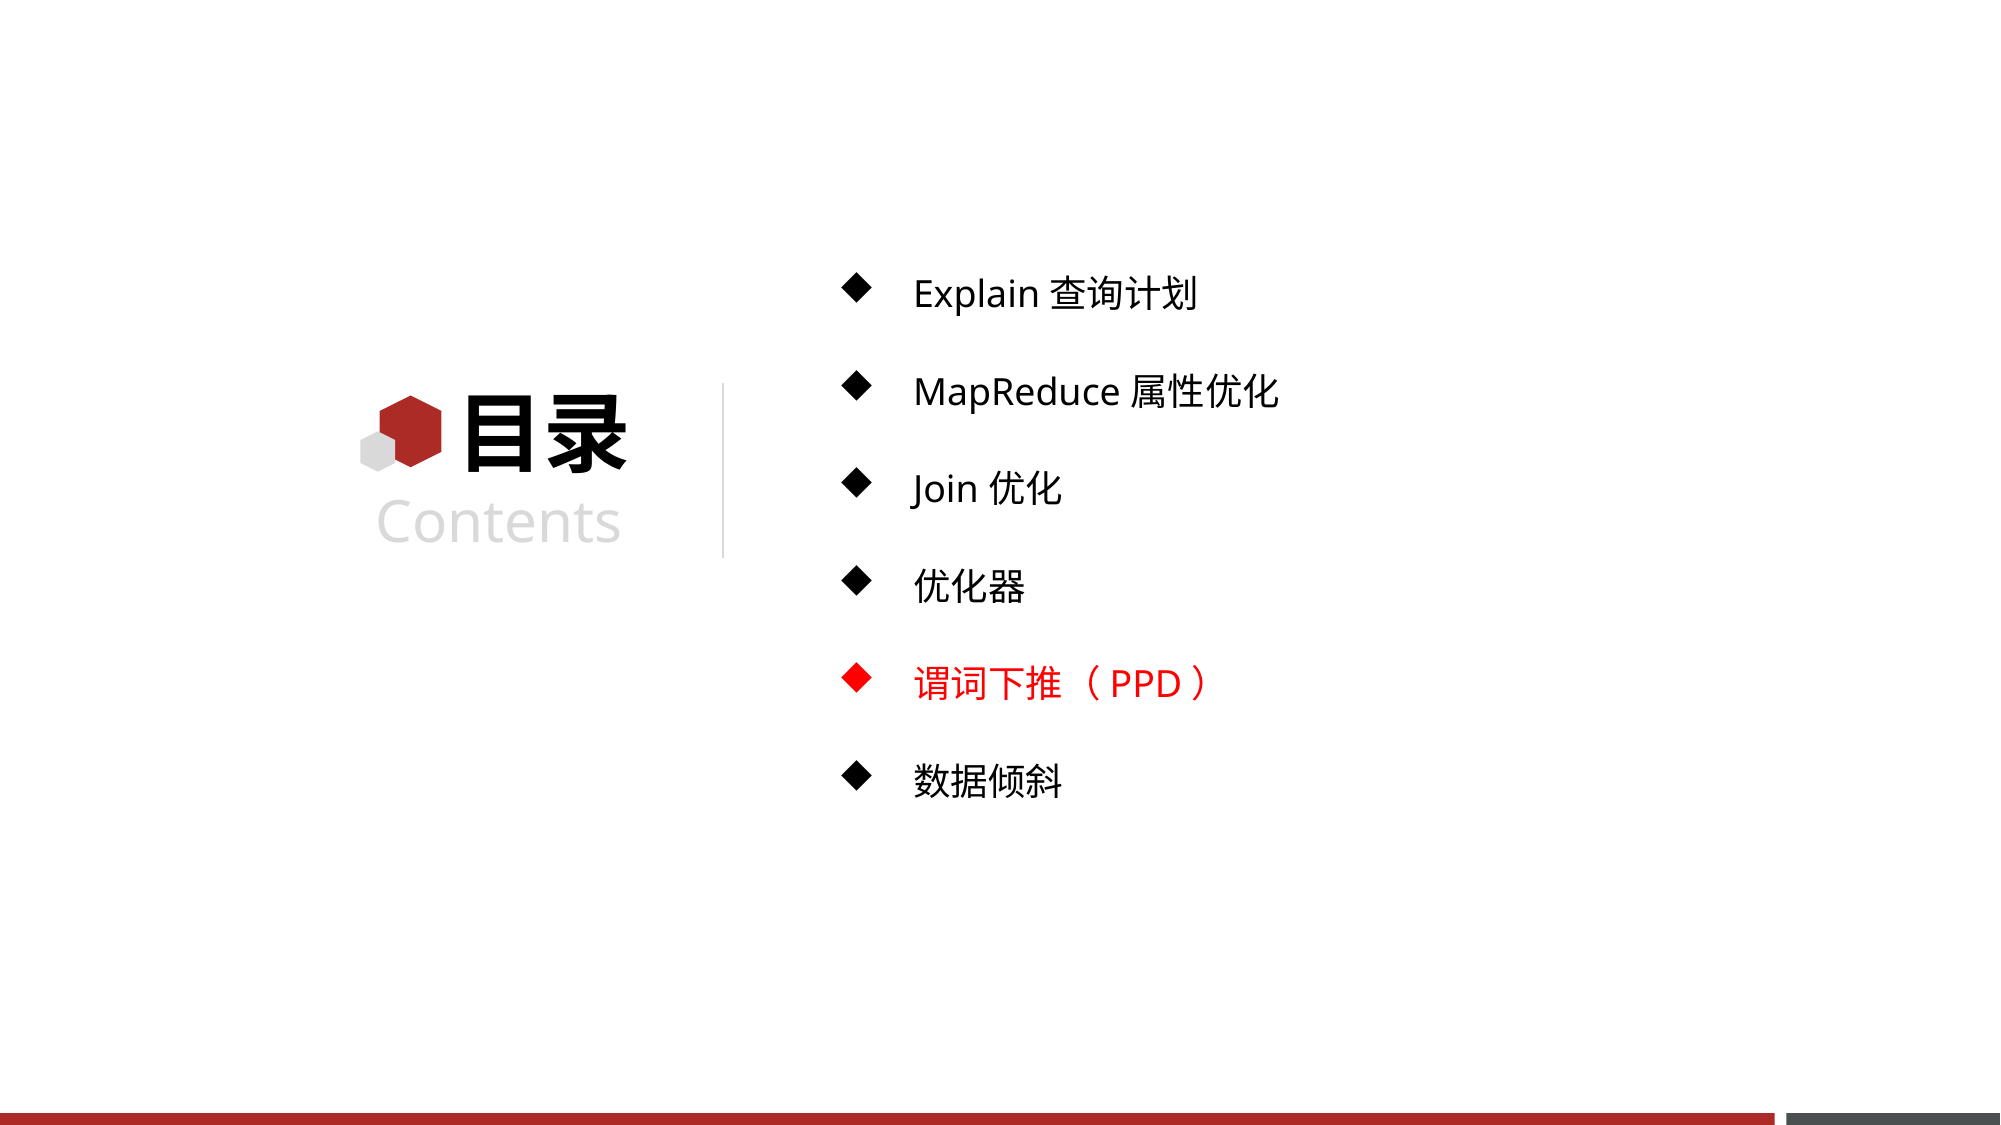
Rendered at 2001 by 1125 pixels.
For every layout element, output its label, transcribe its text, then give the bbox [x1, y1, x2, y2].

list Explain查询计划 MapReduce属性优化 Join优化 优化器 谓词下推（PPD） 数据倾斜 [823, 165, 1804, 864]
